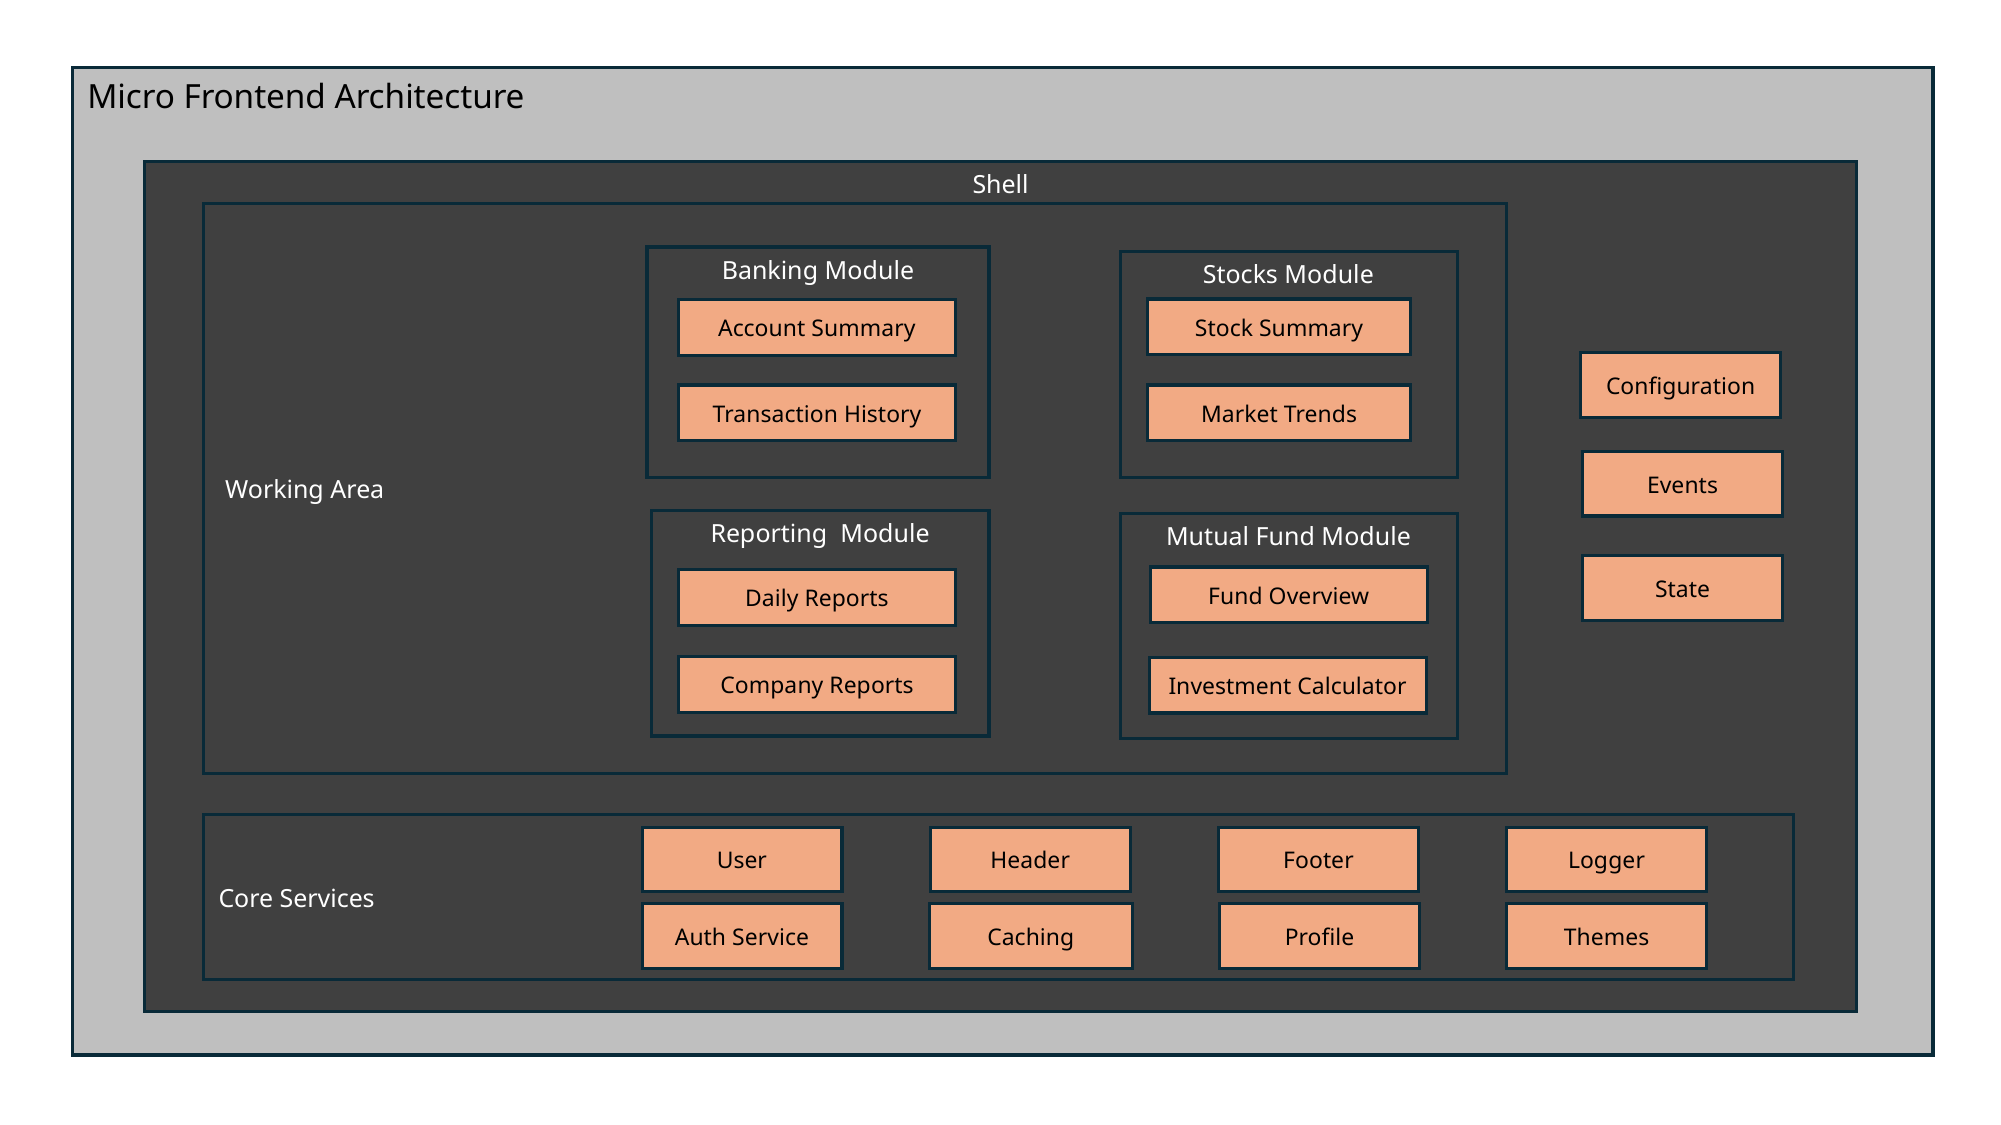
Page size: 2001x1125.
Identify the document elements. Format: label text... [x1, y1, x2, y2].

text_box Investment Calculator [1148, 656, 1428, 715]
text_box State [1581, 554, 1784, 622]
text_box User [641, 826, 844, 893]
text_box Footer [1217, 826, 1420, 893]
text_box Stocks Module [1119, 250, 1459, 479]
text_box Logger [1505, 826, 1708, 893]
text_box Account Summary [677, 298, 957, 357]
text_box Daily Reports [677, 568, 957, 627]
text_box Transaction History [677, 383, 957, 442]
text_box Auth Service [641, 902, 844, 970]
text_box Working Area [202, 202, 1508, 775]
text_box Configuration [1579, 351, 1782, 419]
text_box Company Reports [677, 655, 957, 714]
text_box Fund Overview [1149, 565, 1429, 624]
text_box Micro Frontend Architecture [71, 66, 1935, 1057]
text_box Reporting Module [650, 509, 991, 738]
text_box Caching [928, 902, 1134, 970]
text_box Header [929, 826, 1132, 893]
text_box Stock Summary [1146, 297, 1412, 356]
text_box Shell [143, 160, 1858, 1013]
text_box Mutual Fund Module [1119, 512, 1459, 740]
text_box Themes [1505, 902, 1708, 970]
text_box Events [1581, 450, 1784, 518]
text_box Banking Module [645, 245, 991, 479]
text_box Market Trends [1146, 383, 1412, 442]
text_box Core Services [202, 813, 1795, 981]
text_box Profile [1218, 902, 1421, 970]
